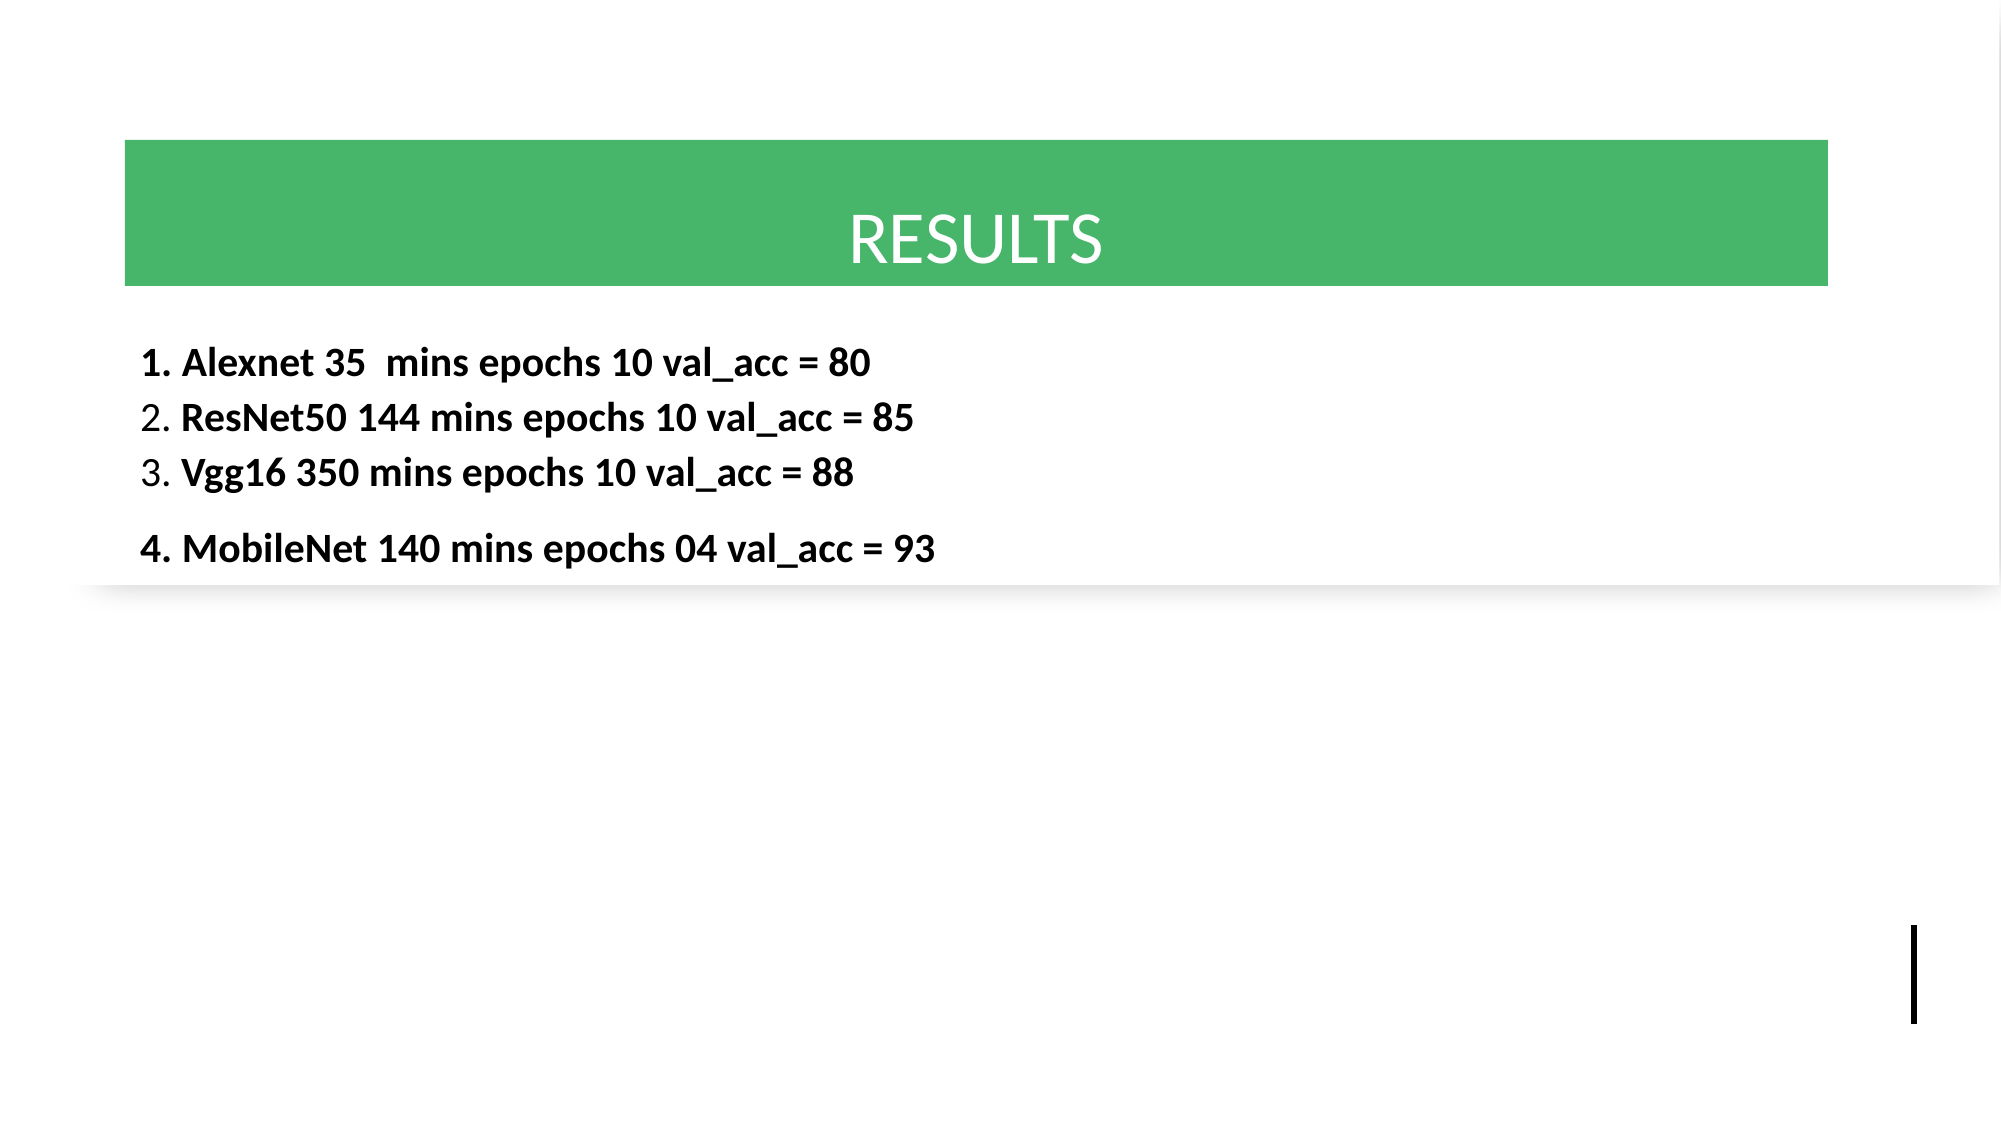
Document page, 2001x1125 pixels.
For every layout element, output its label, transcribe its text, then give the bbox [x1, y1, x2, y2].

title RESULTS [124, 139, 1828, 286]
subtitle 1. Alexnet 35 mins epochs 10 val_acc = 80 2. ResNet50 144 mins epochs 10 val_acc = 85 3. Vgg16 350 mins epochs 10 val_acc = 88 4. MobileNet 140 mins epochs 04 val_acc = 93 [124, 322, 1828, 970]
